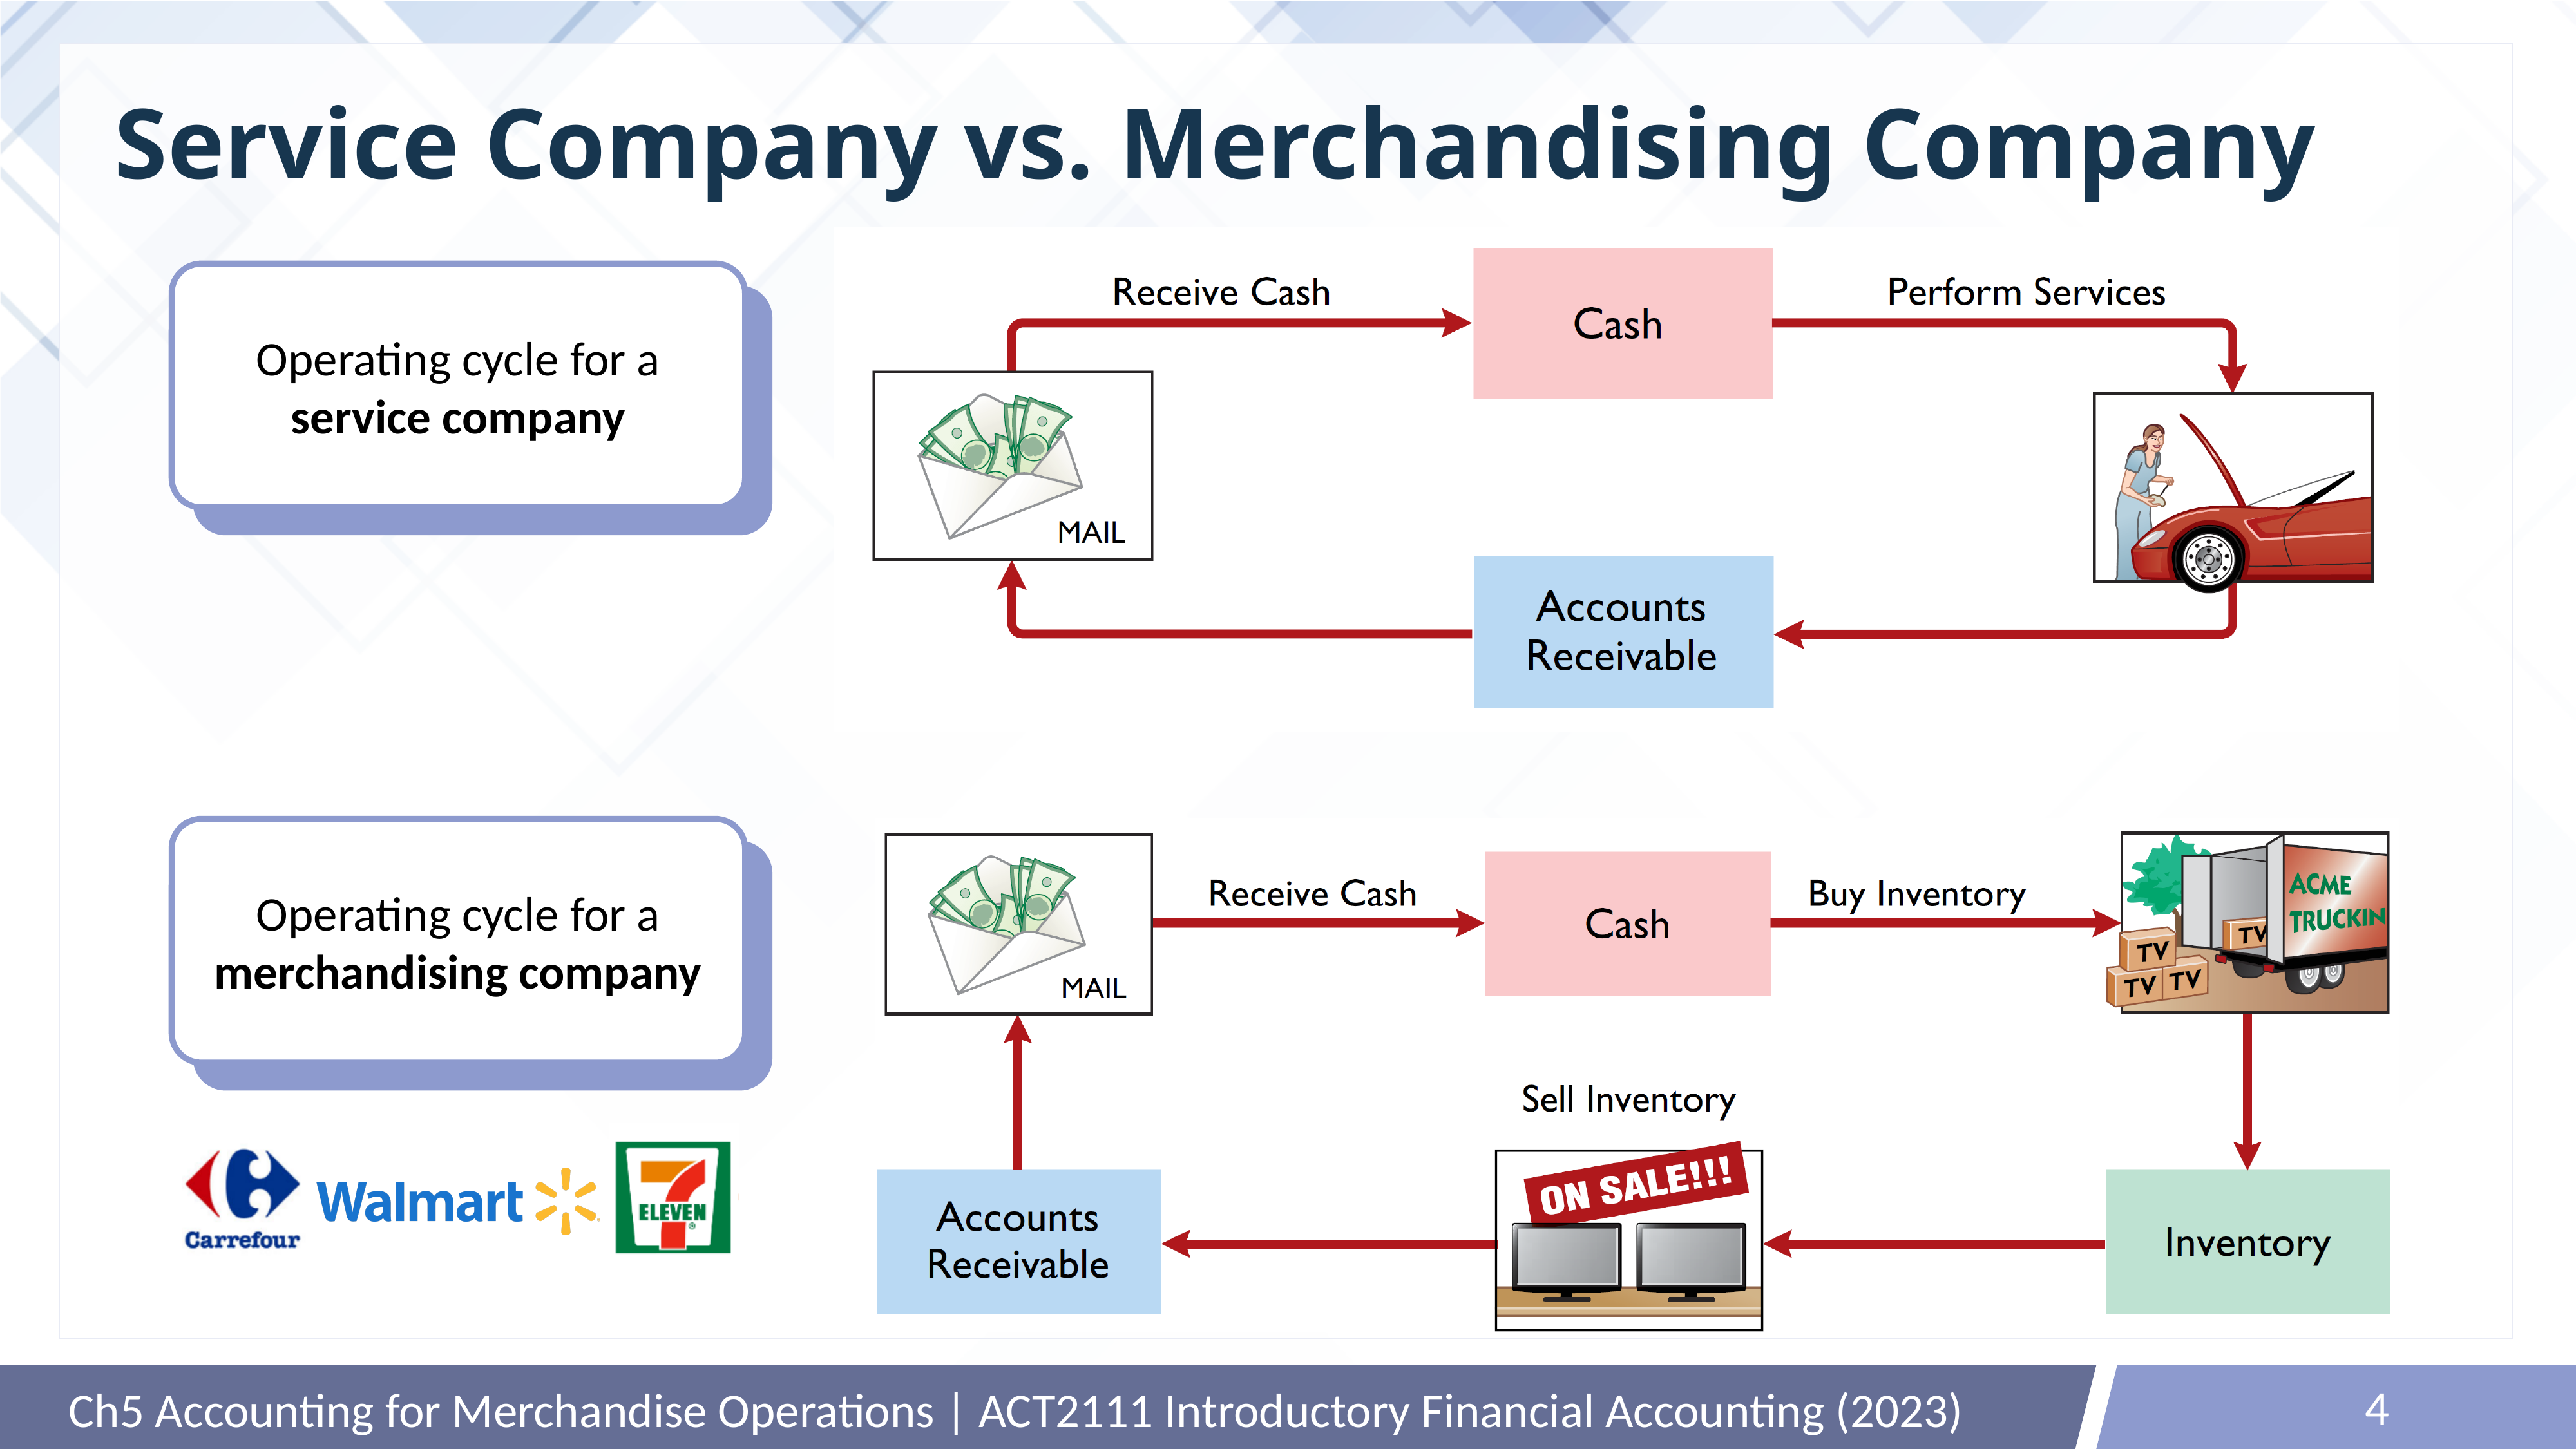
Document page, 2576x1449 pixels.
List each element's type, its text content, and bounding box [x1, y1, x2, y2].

footer Ch5 Accounting for Merchandise Operations | ACT2111 Introductory Financial Accounting (2023) [59, 1367, 2050, 1449]
slide_number 4 [1819, 1367, 2399, 1444]
text_box [195, 289, 770, 533]
text_box Operating cycle for a service company [171, 263, 746, 508]
picture [2075, 1444, 2097, 1449]
title Service Company vs. Merchandising Company [104, 77, 2461, 218]
picture [3, 2, 2574, 1367]
text_box Operating cycle for a merchandising company [171, 818, 746, 1064]
text_box [195, 844, 770, 1088]
